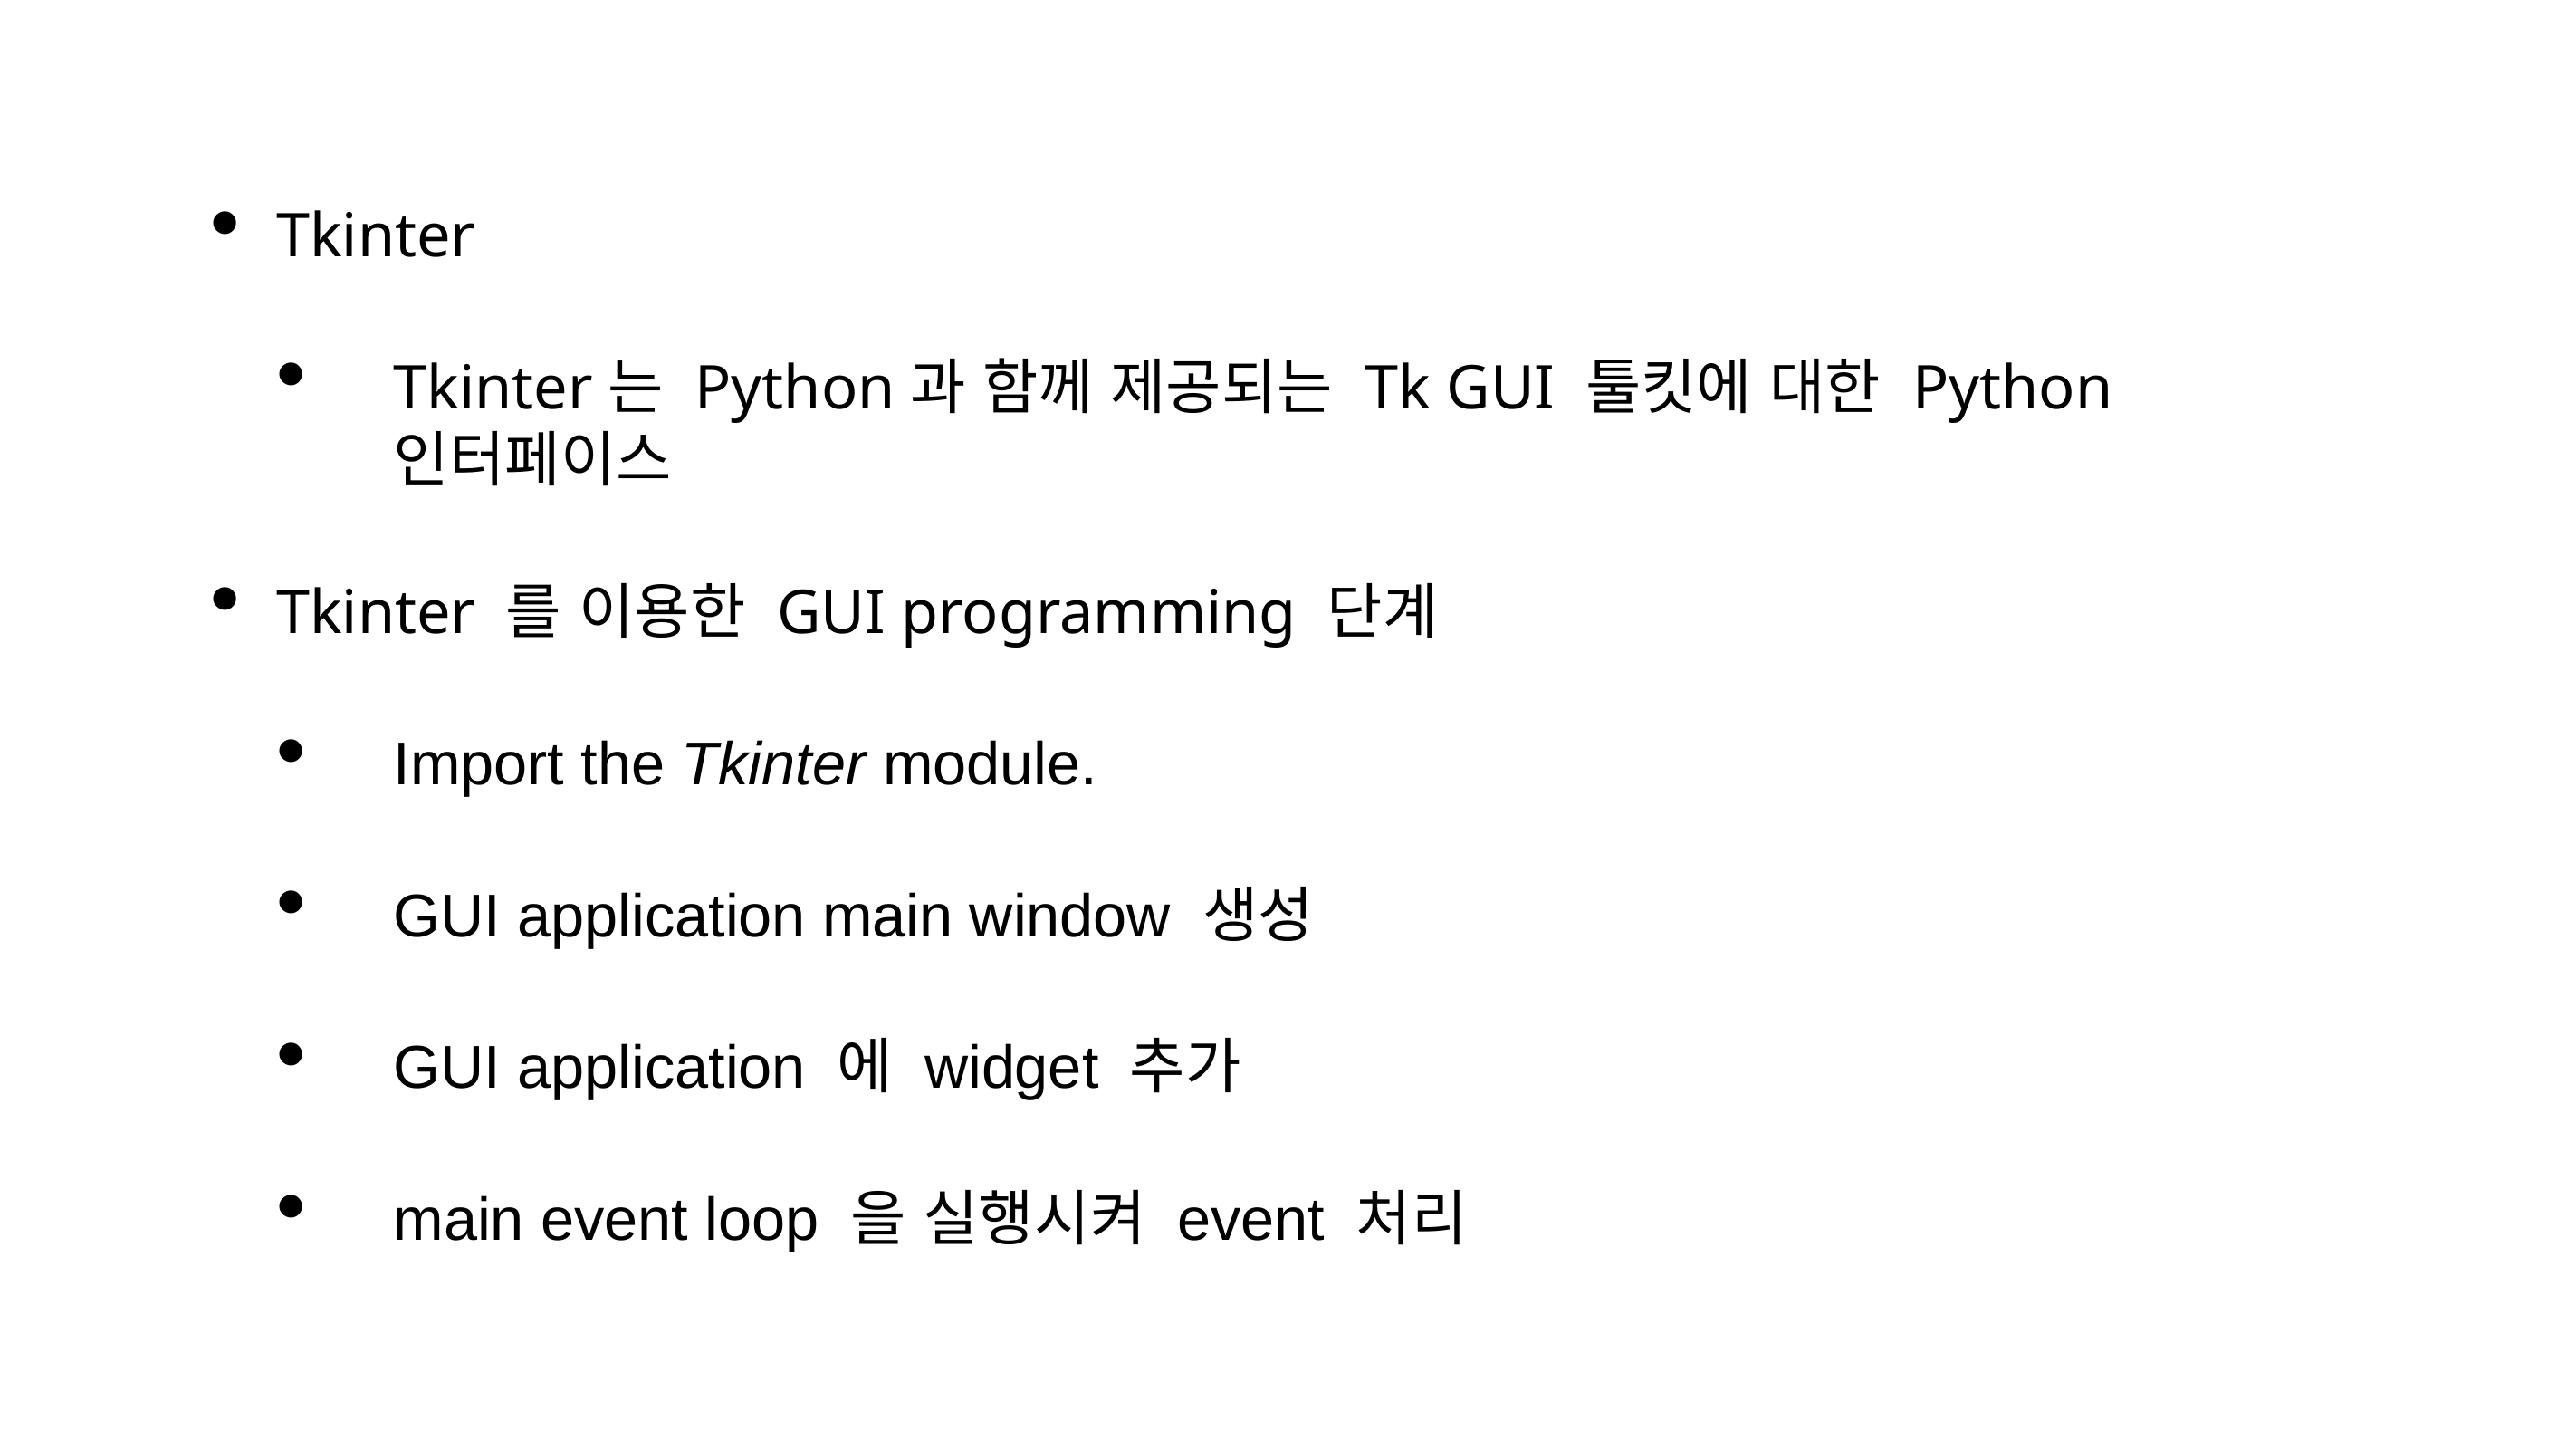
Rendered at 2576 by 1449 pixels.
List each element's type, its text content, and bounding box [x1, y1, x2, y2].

list Tkinter Tkinter는 Python과 함께 제공되는 Tk GUI 툴킷에 대한 Python 인터페이스 Tkinter 를 이용한 GUI programming 단계 Import the Tkinter module. GUI application main window 생성 GUI application 에 widget 추가 main event loop 을 실행시켜 event 처리 [202, 112, 2425, 1337]
